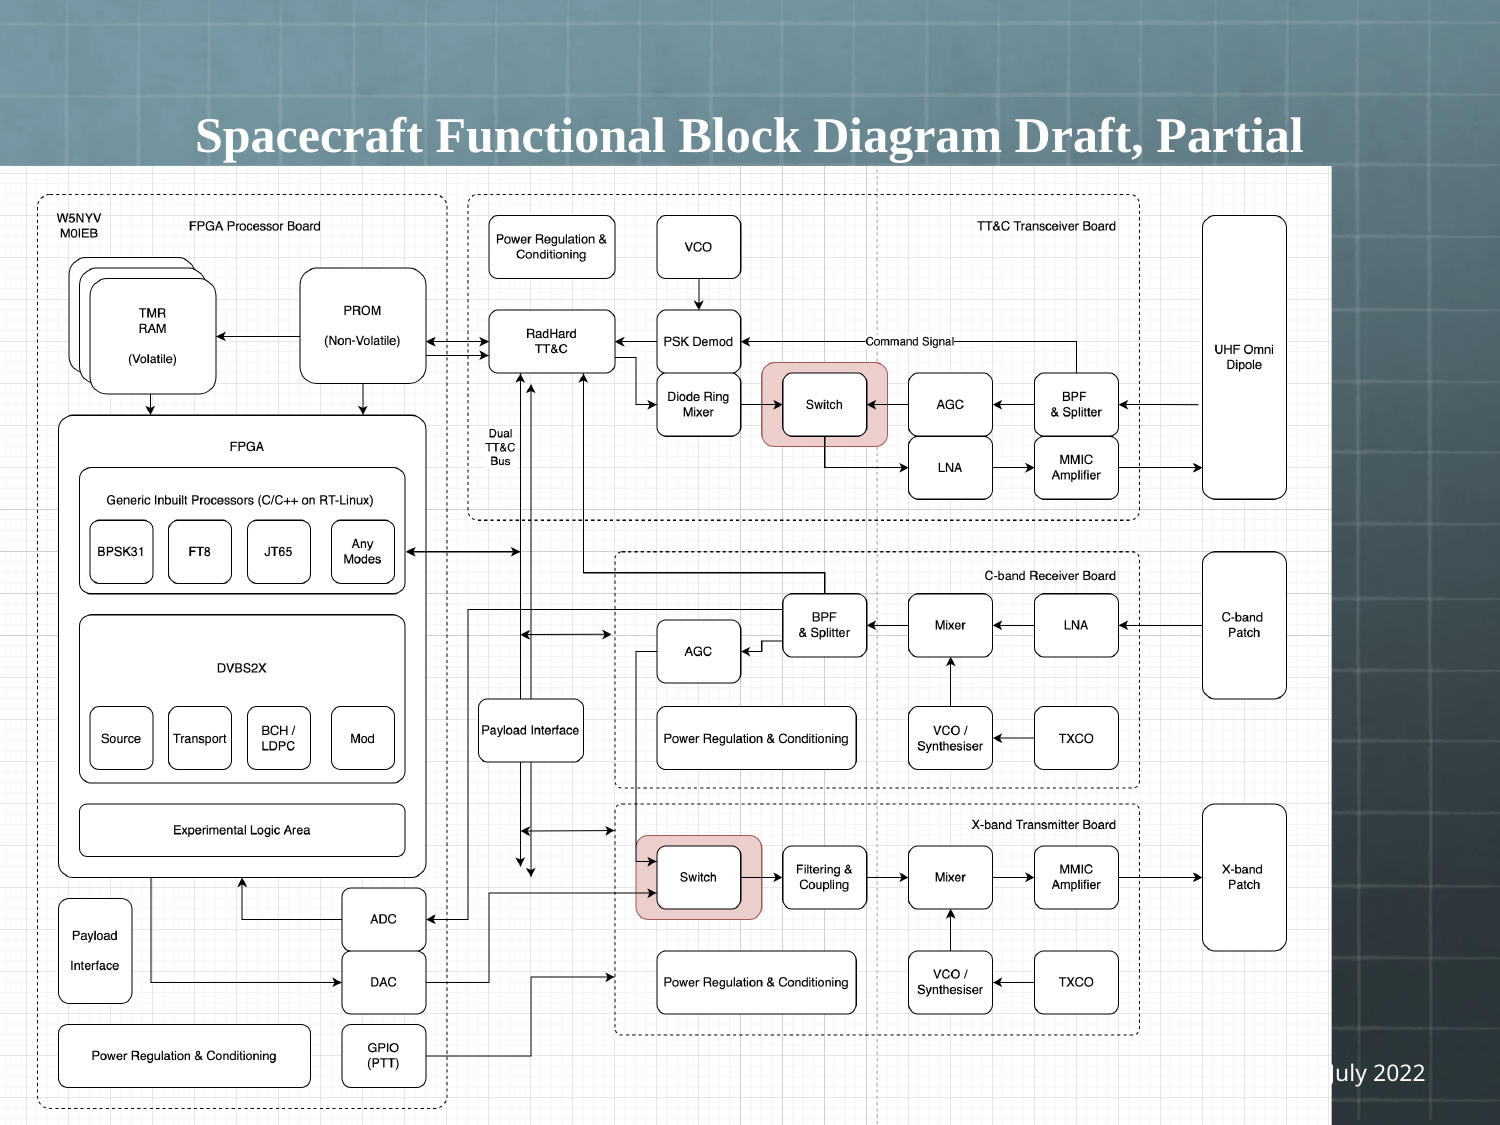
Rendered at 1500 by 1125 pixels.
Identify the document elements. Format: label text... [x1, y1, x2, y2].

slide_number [1414, 1042, 1442, 1103]
picture [0, 0, 1500, 1125]
title Spacecraft Functional Block Diagram Draft, Partial [127, 0, 1372, 144]
